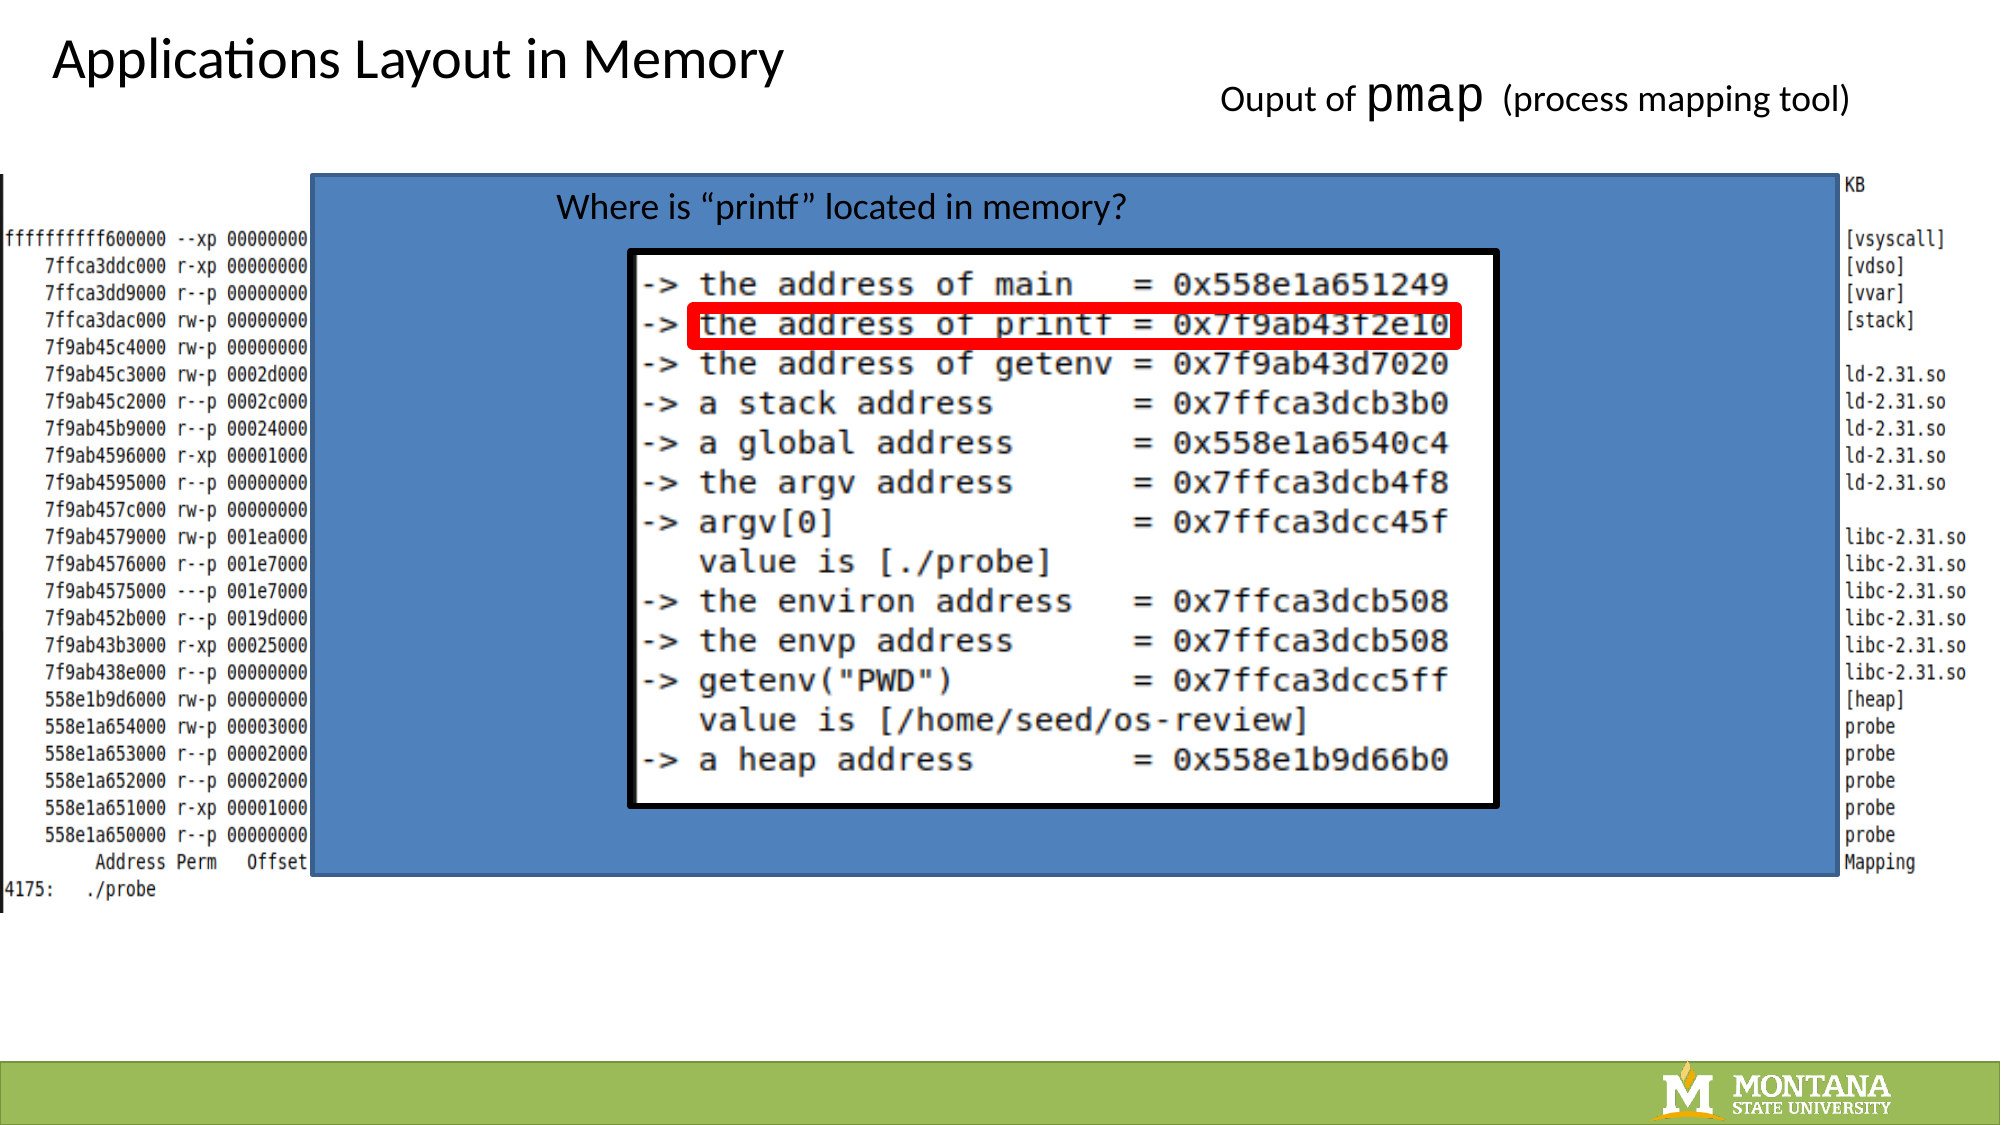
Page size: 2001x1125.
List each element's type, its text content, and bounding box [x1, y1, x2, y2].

picture [0, 174, 2000, 913]
picture [1649, 1060, 1892, 1122]
text_box Applications Layout in Memory [37, 12, 1000, 98]
text_box Ouput of pmap (process mapping tool) [1205, 53, 1867, 129]
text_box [1892, 1060, 2000, 1125]
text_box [0, 1060, 1647, 1125]
